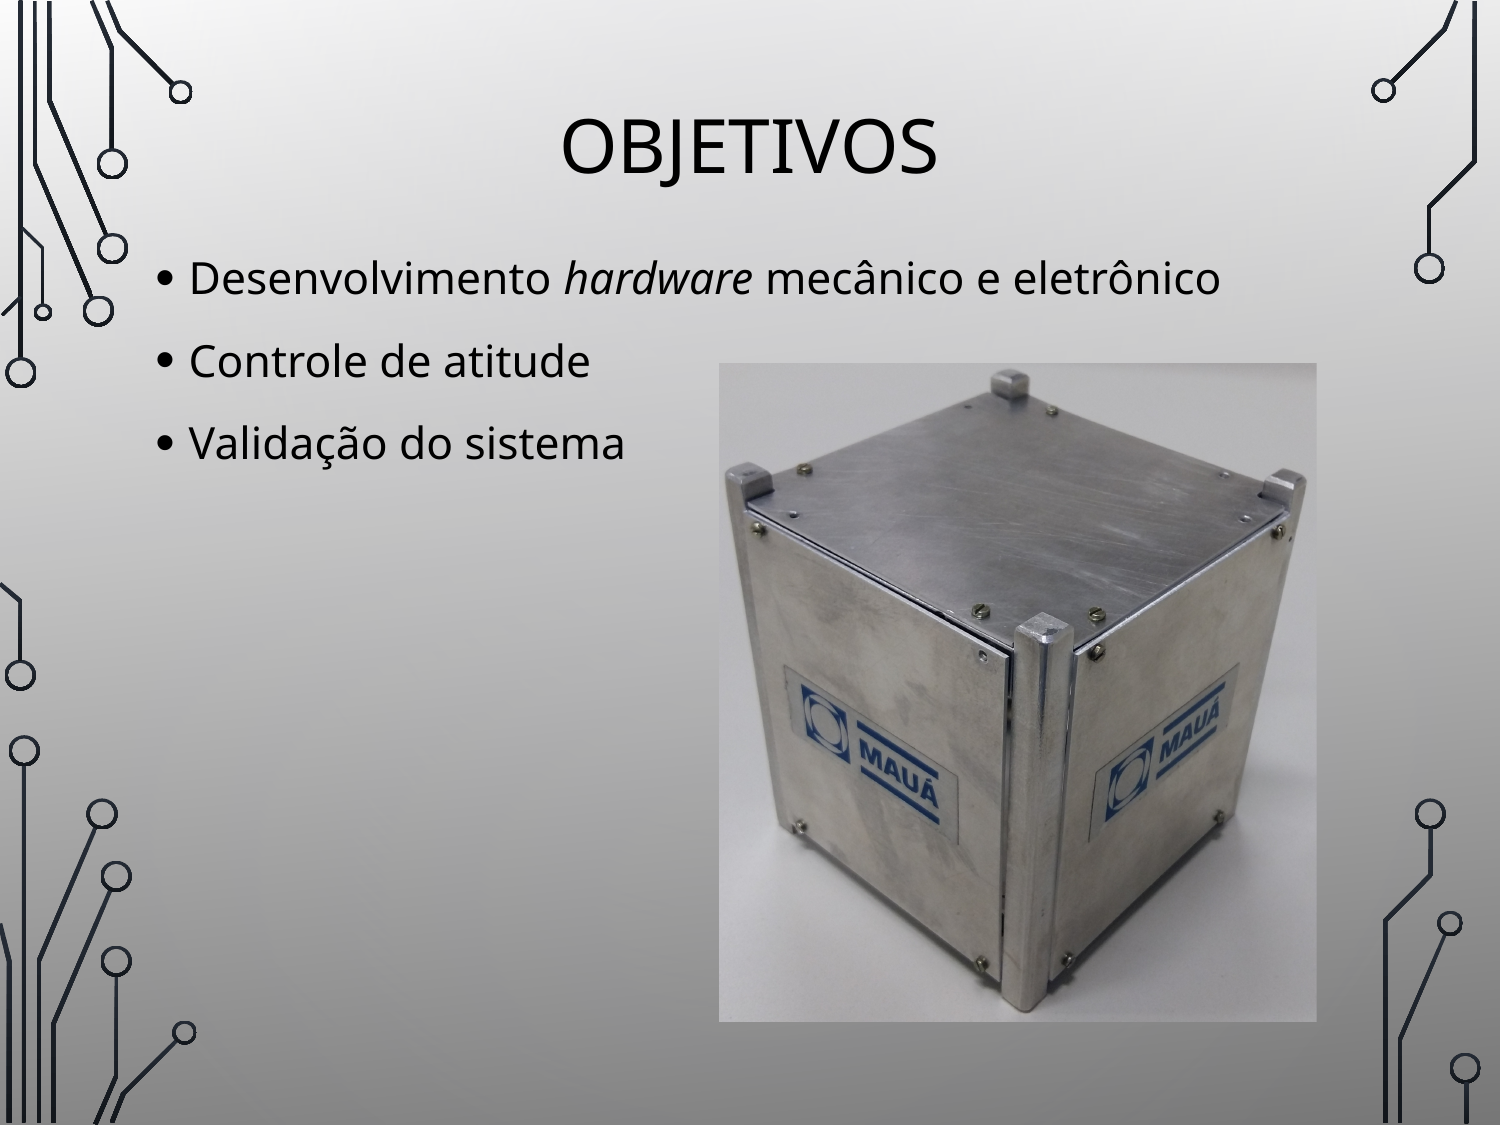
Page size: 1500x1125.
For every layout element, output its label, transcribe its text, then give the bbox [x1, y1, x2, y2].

picture [718, 362, 1317, 1022]
list Desenvolvimento hardware mecânico e eletrônico Controle de atitude Validação do sistema [140, 232, 1267, 510]
title OBJETIVOS [140, 101, 1360, 344]
